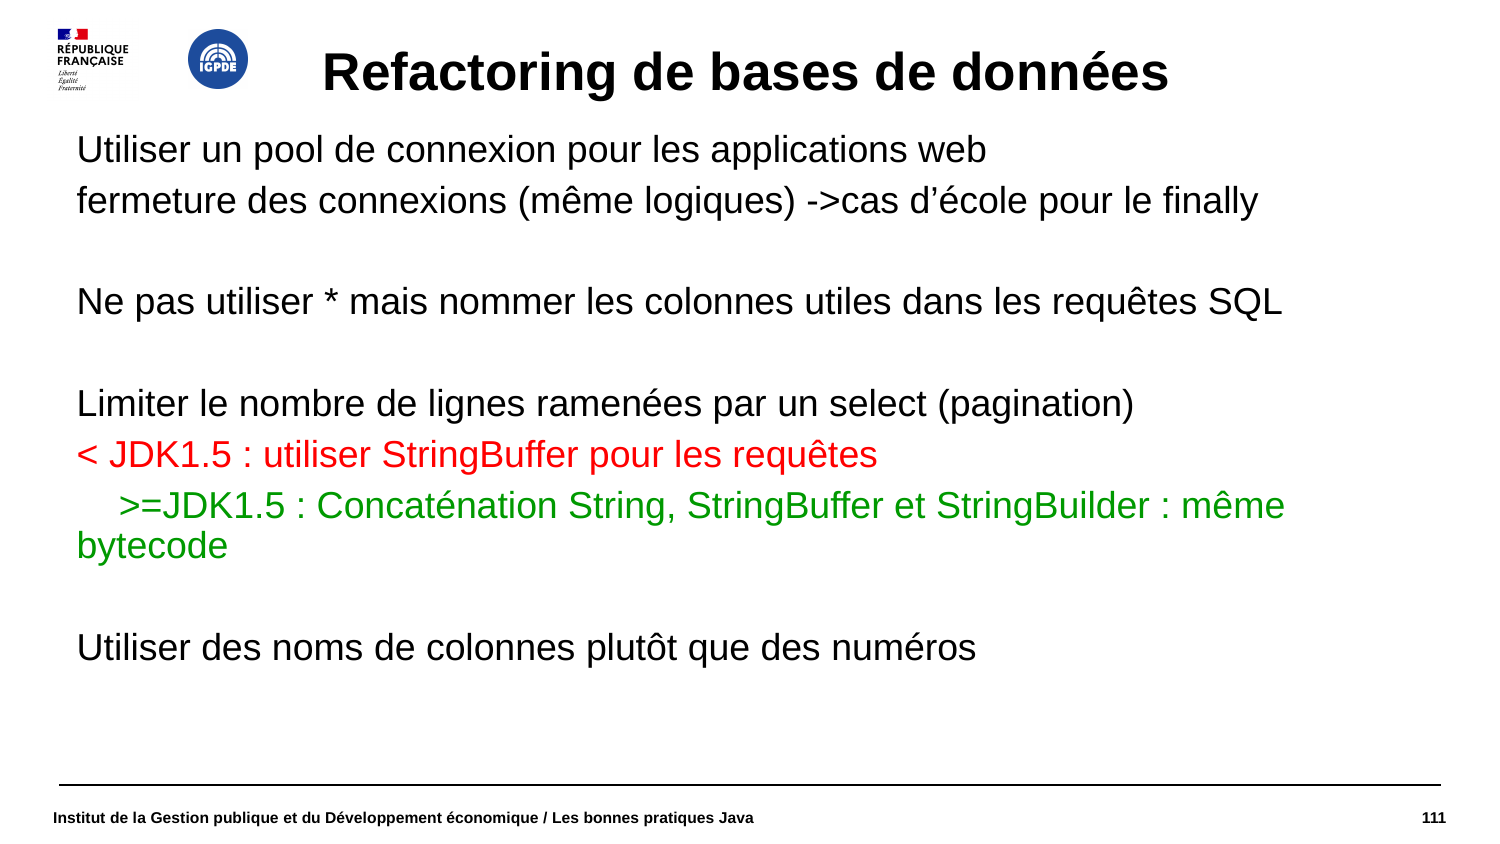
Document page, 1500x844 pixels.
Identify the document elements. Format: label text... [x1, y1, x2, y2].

picture [47, 18, 139, 101]
footer Institut de la Gestion publique et du Développement économique / Les bonnes pratiques Java [53, 787, 780, 844]
list Utiliser un pool de connexion pour les applications web fermeture des connexions (même logiques) ->cas d’école pour le finally Ne pas utiliser * mais nommer les colonnes utiles dans les requêtes SQL Limiter le nombre de lignes ramenées par un select (pagination) < JDK1.5 : utiliser StringBuffer pour les requêtes >=JDK1.5 : Concaténation String, StringBuffer et StringBuilder : même bytecode Utiliser des noms de colonnes plutôt que des numéros [76, 129, 1313, 688]
title Refactoring de bases de données [322, 44, 1282, 116]
picture [188, 29, 248, 89]
slide_number 111 [1224, 787, 1447, 844]
